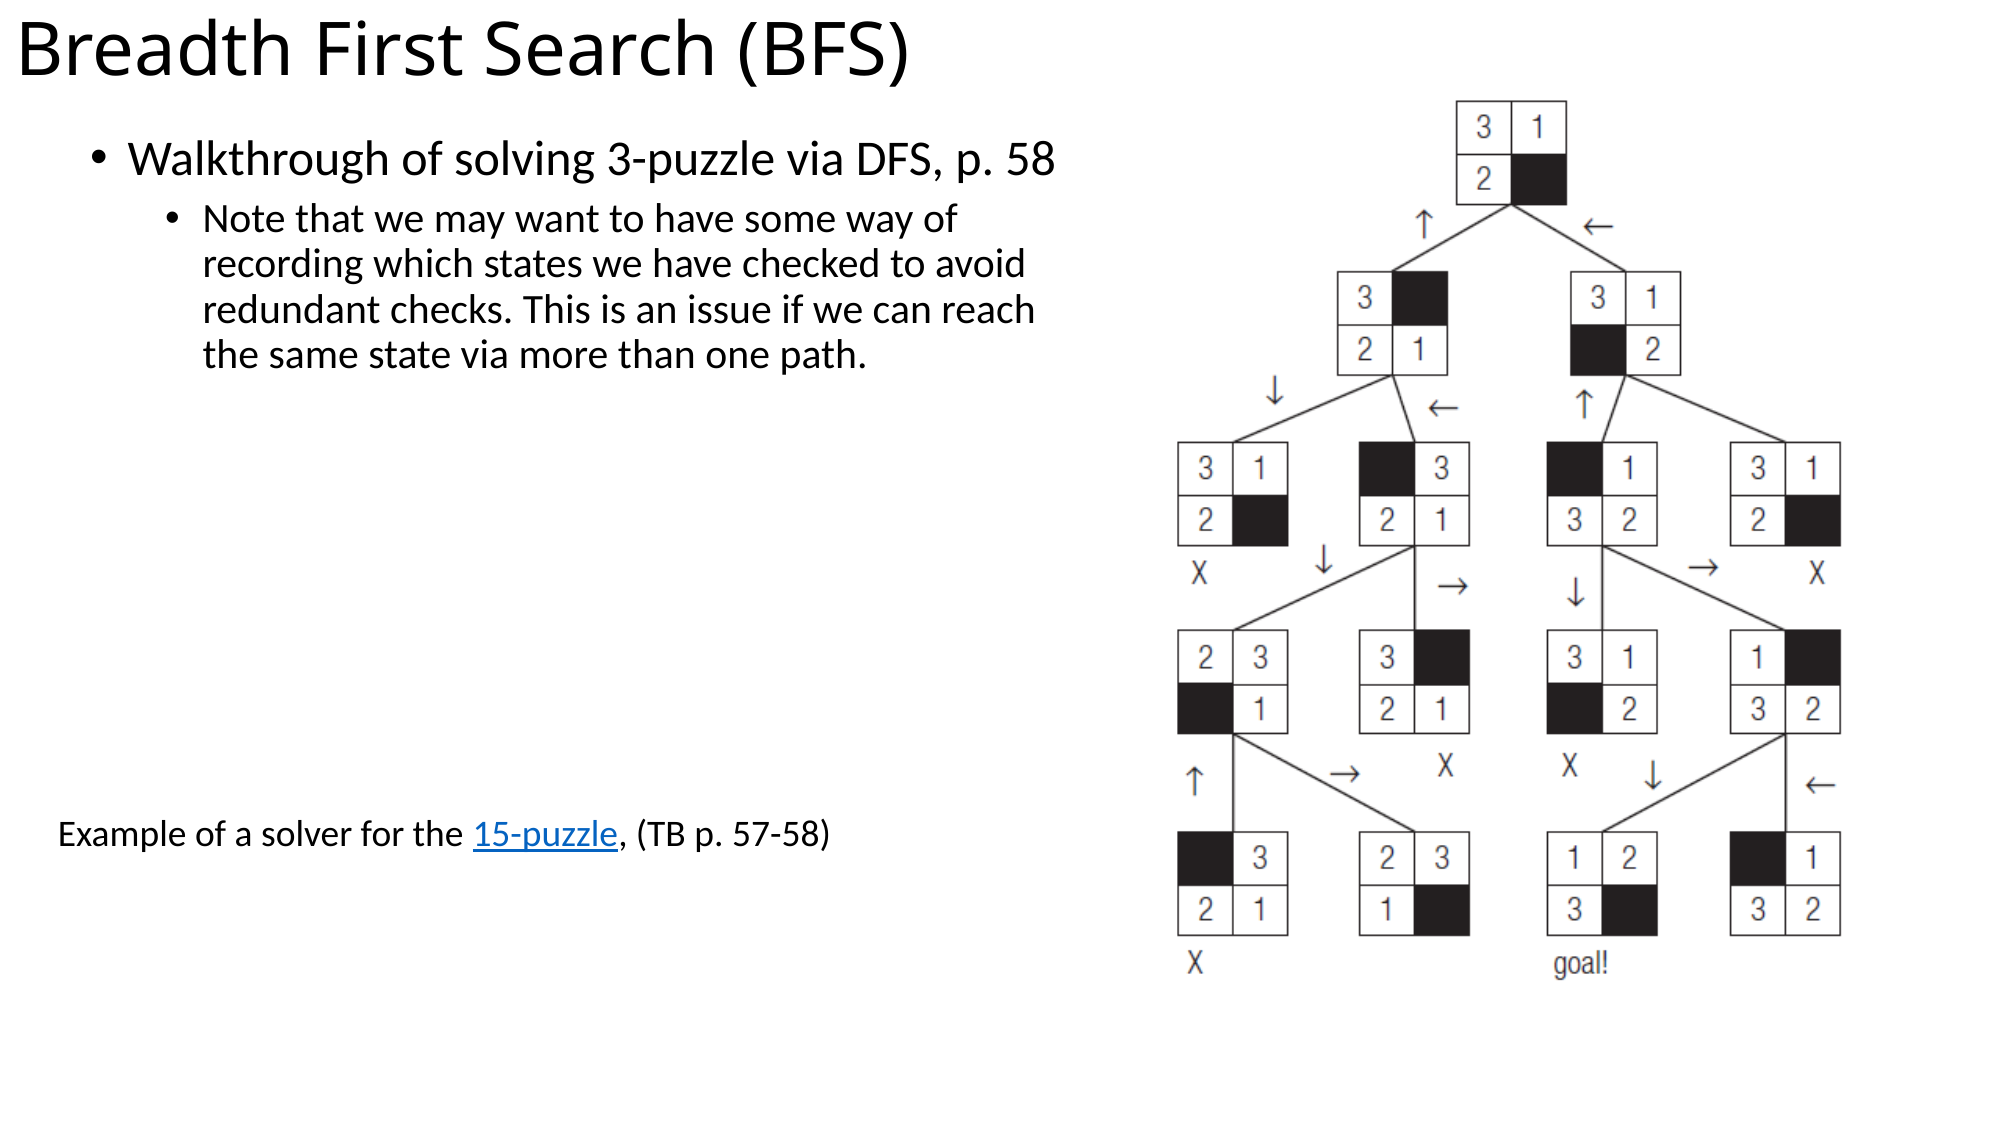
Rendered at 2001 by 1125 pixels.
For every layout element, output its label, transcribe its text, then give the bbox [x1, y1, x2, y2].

title Breadth First Search (BFS) [0, 0, 928, 103]
text_box Example of a solver for the 15-puzzle, (TB p. 57-58) [0, 801, 987, 862]
picture [1115, 82, 1896, 988]
list Walkthrough of solving 3-puzzle via DFS, p. 58 Note that we may want to have some way of recording which states we have checked to avoid redundant checks. This is an issue if we can reach the same state via more than one path. [0, 125, 1133, 1109]
